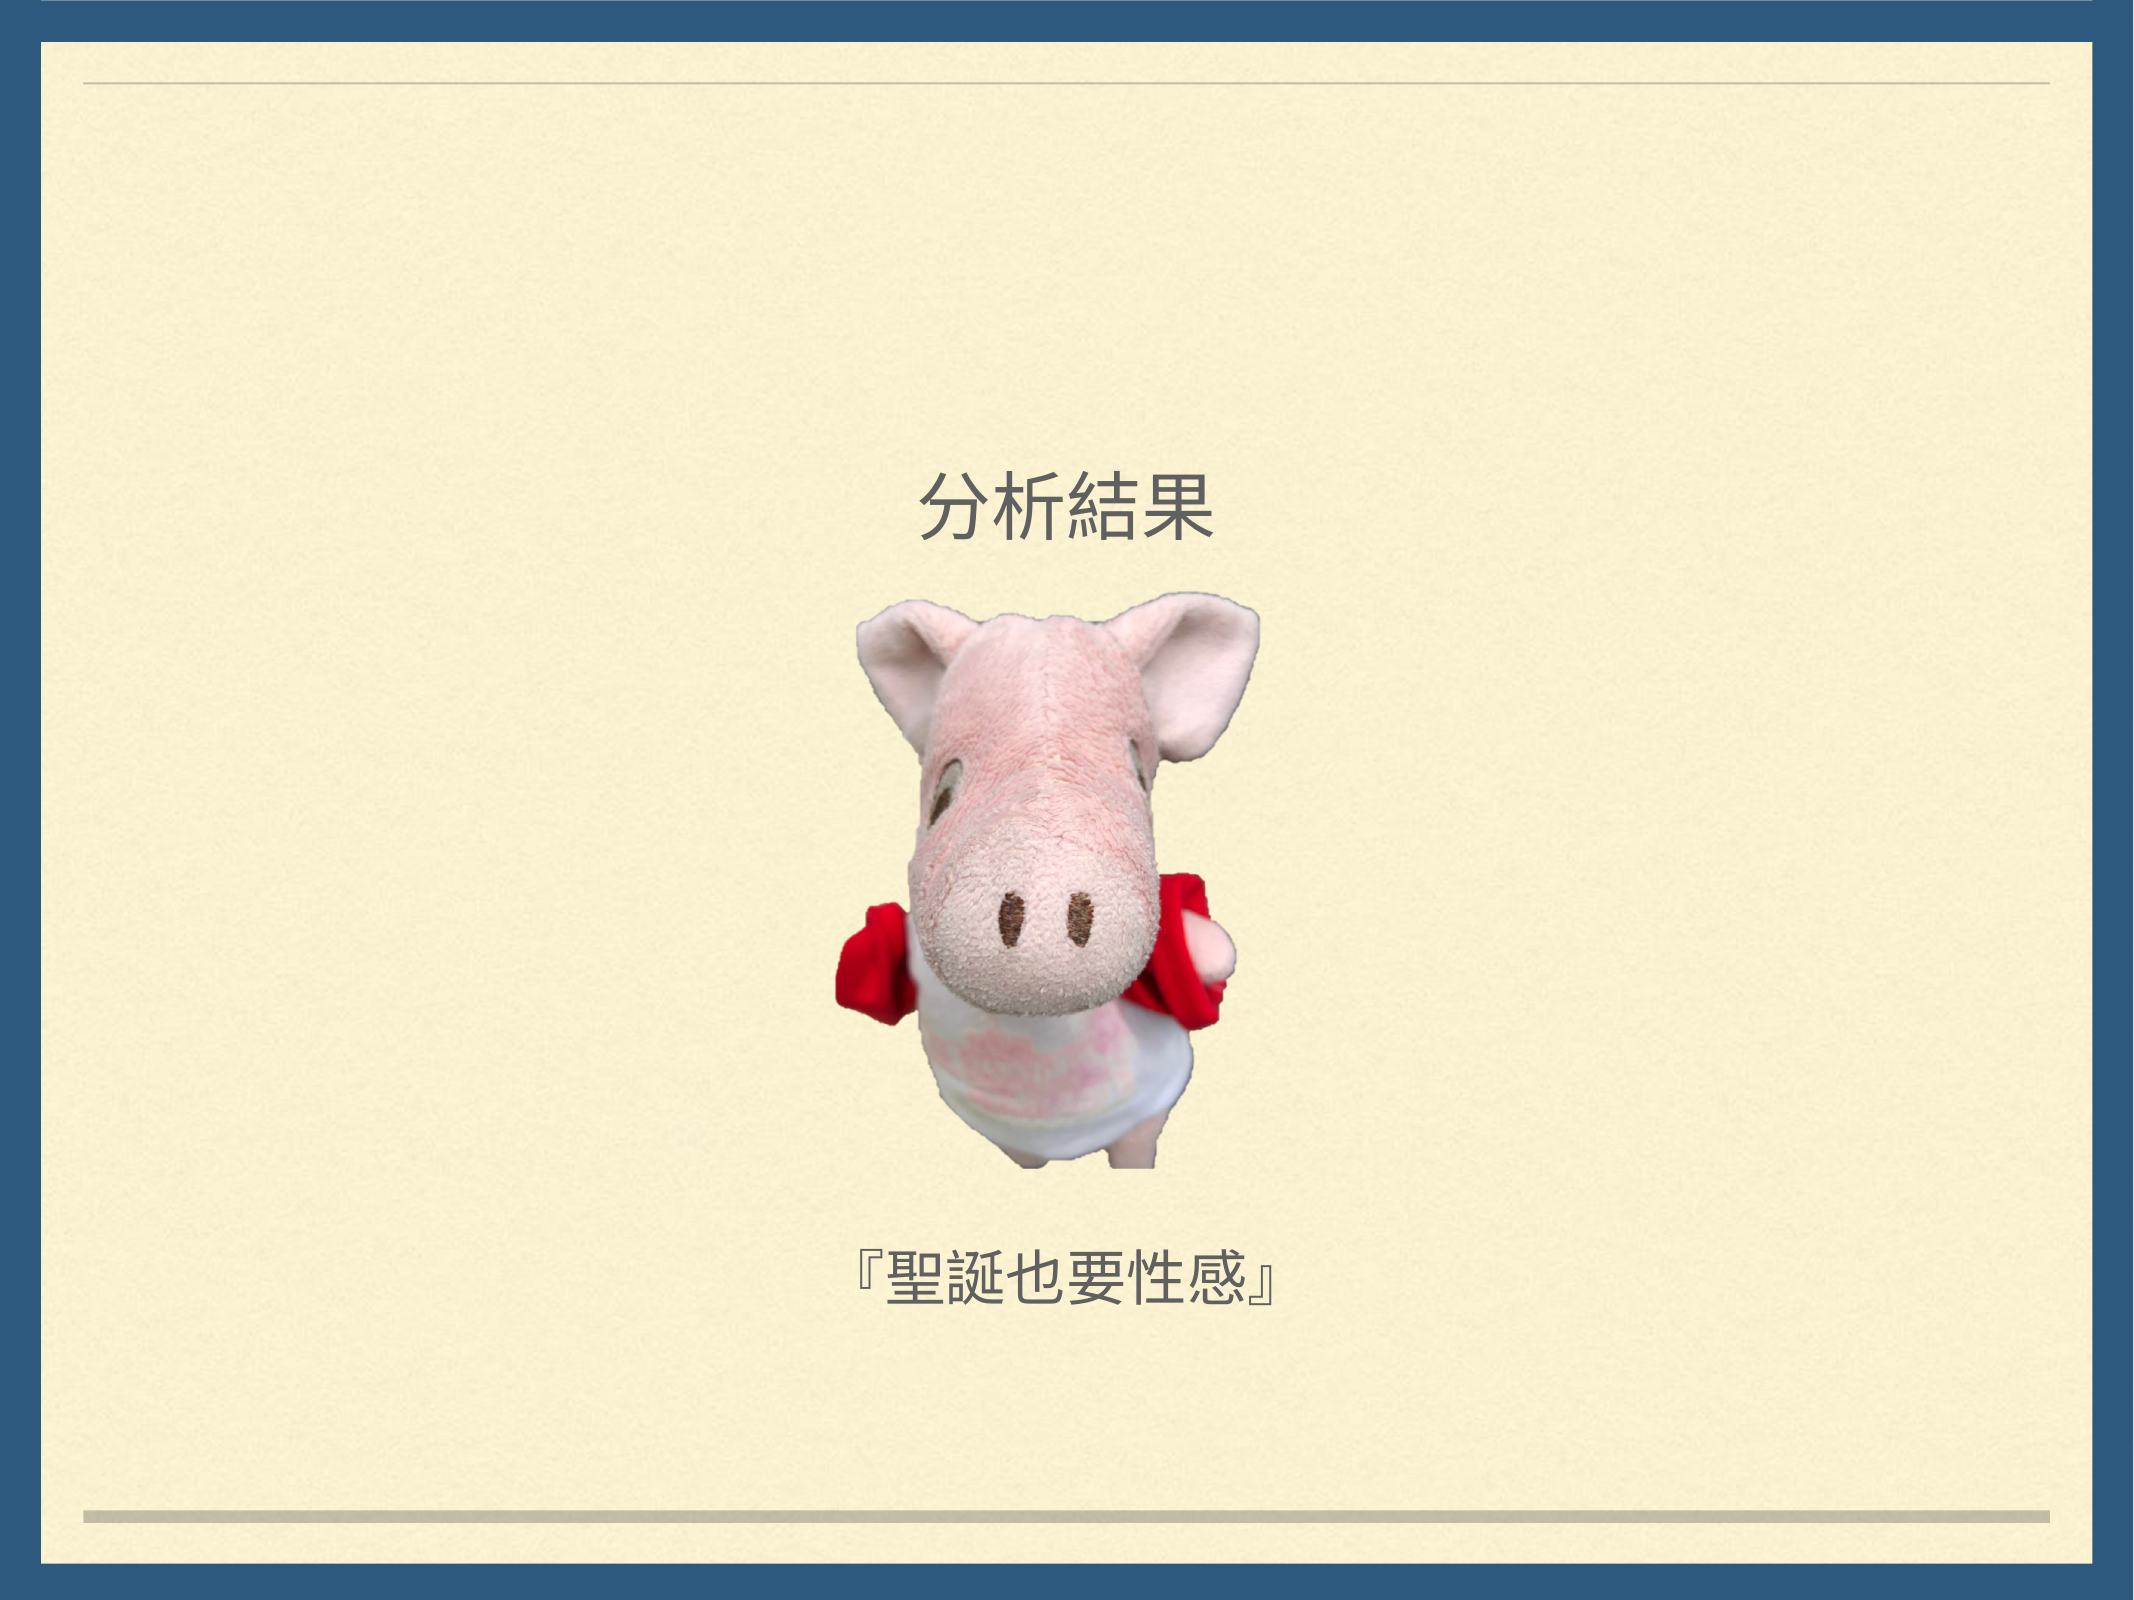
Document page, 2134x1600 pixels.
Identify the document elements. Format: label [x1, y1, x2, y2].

picture [796, 498, 1299, 1170]
text_box [0, 0, 2134, 1600]
